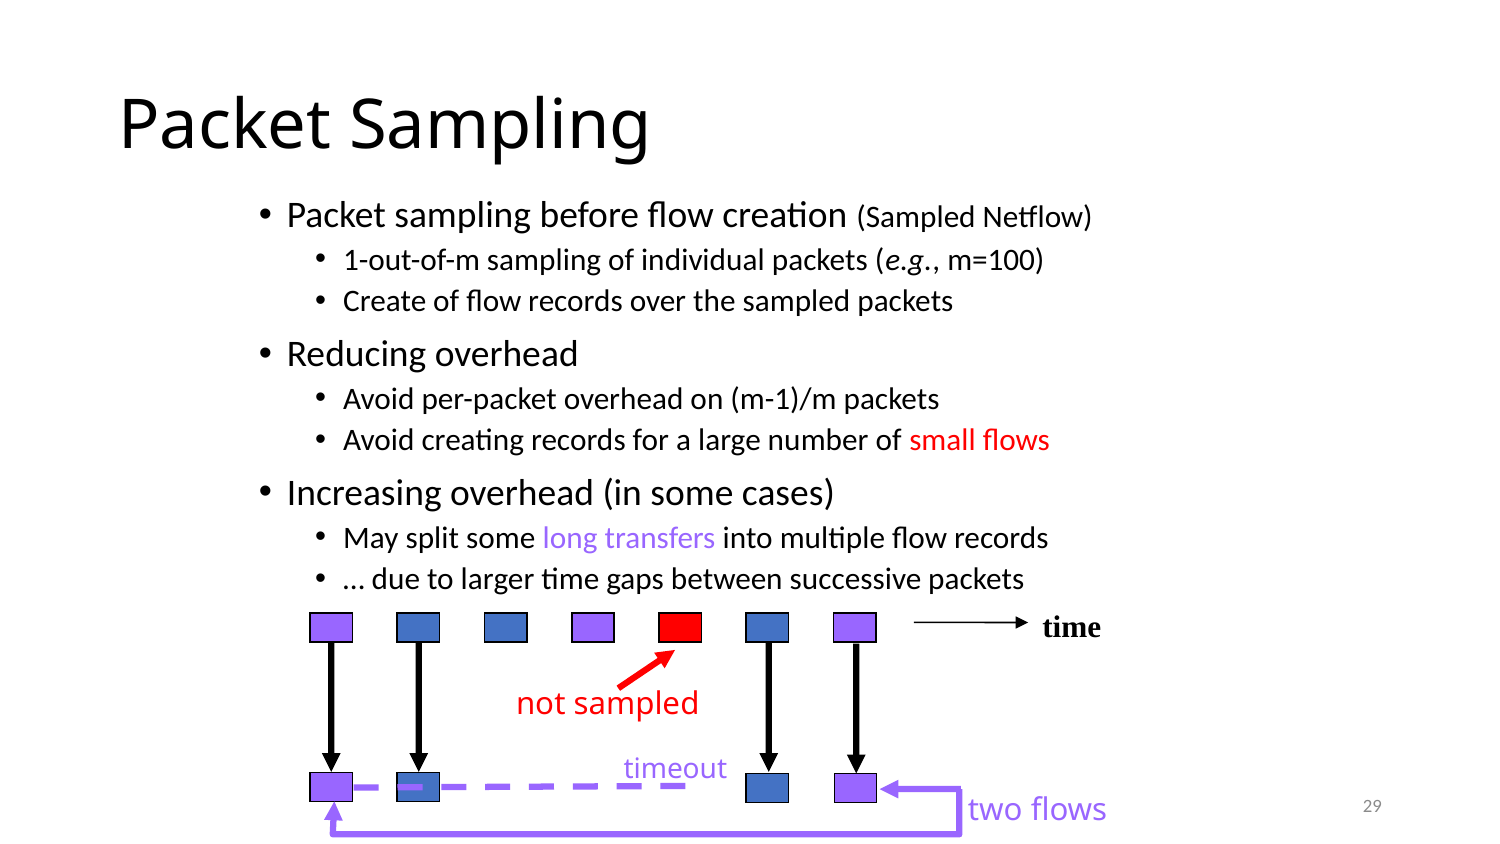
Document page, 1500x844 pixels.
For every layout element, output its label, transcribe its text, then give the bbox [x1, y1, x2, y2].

text_box [397, 613, 440, 643]
title Packet Sampling [103, 44, 1397, 208]
text_box [658, 613, 702, 643]
text_box [762, 642, 775, 772]
text_box [913, 616, 1027, 629]
text_box [325, 642, 338, 772]
text_box not sampled [501, 676, 715, 729]
text_box [850, 643, 863, 774]
list Packet sampling before flow creation (Sampled Netflow) 1-out-of-m sampling of individual packets (e.g., m=100) Create of flow records over the sampled packets Reducing overhead Avoid per-packet overhead on (m-1)/m packets Avoid creating records for a large number of small flows Increasing overhead (in some cases) May split some long transfers into multiple flow records … due to larger time gaps between successive packets [243, 187, 1304, 619]
text_box [484, 613, 527, 643]
text_box time [1027, 598, 1117, 651]
text_box [571, 613, 615, 643]
text_box [746, 773, 789, 793]
text_box [746, 613, 789, 643]
text_box [397, 772, 440, 800]
text_box [310, 613, 353, 643]
text_box [879, 782, 961, 790]
text_box [618, 649, 676, 689]
text_box two flows [953, 781, 1123, 835]
text_box timeout [608, 742, 742, 792]
text_box [833, 613, 876, 643]
slide_number 29 [1123, 782, 1397, 827]
text_box [412, 642, 425, 772]
text_box [310, 772, 353, 802]
text_box [327, 789, 960, 835]
text_box [834, 773, 877, 791]
